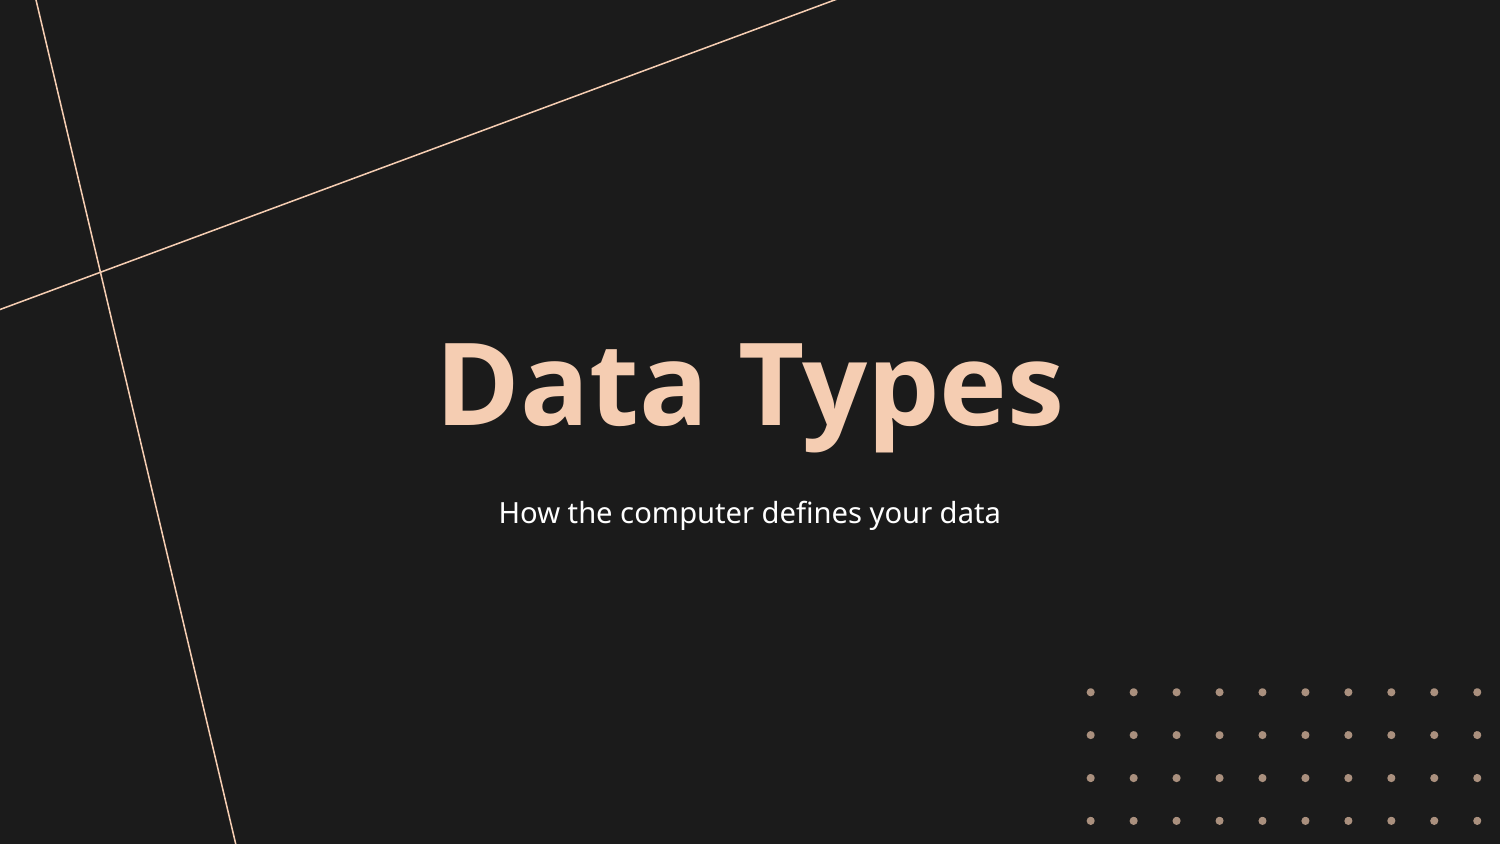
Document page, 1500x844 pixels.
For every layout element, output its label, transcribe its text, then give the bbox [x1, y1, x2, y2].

subtitle How the computer defines your data [475, 479, 1025, 574]
title Data Types [303, 301, 1197, 464]
